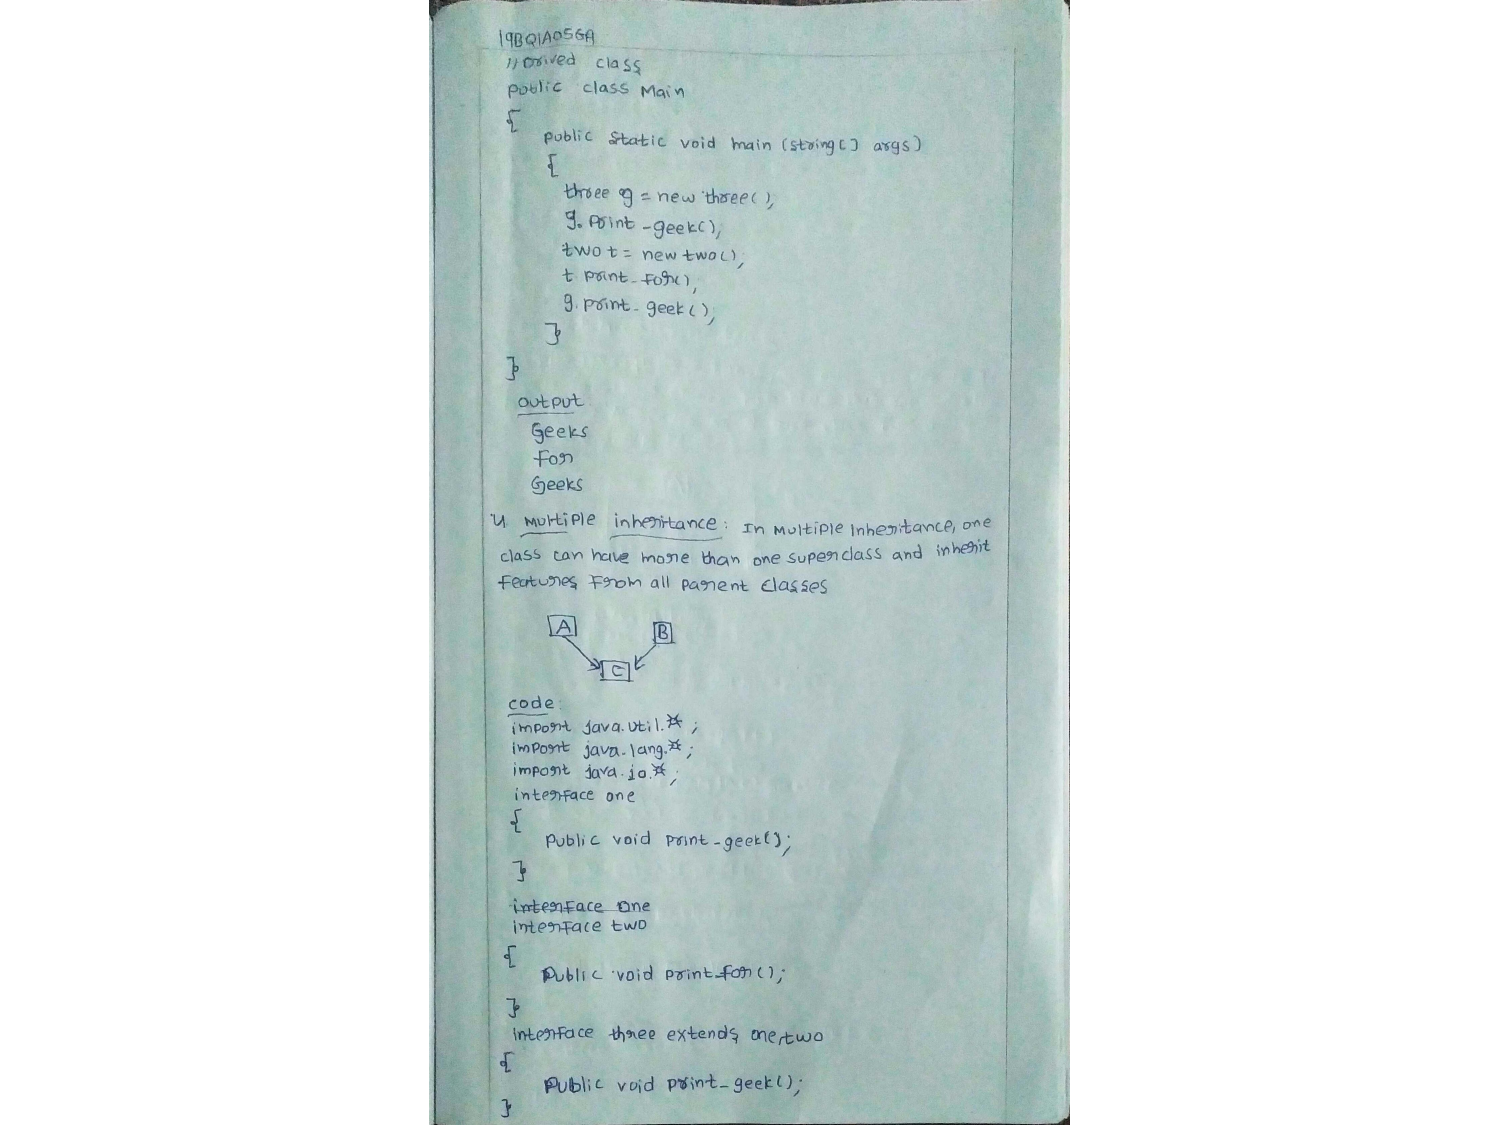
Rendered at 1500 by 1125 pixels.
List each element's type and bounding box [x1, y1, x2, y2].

picture [429, 0, 1070, 1125]
